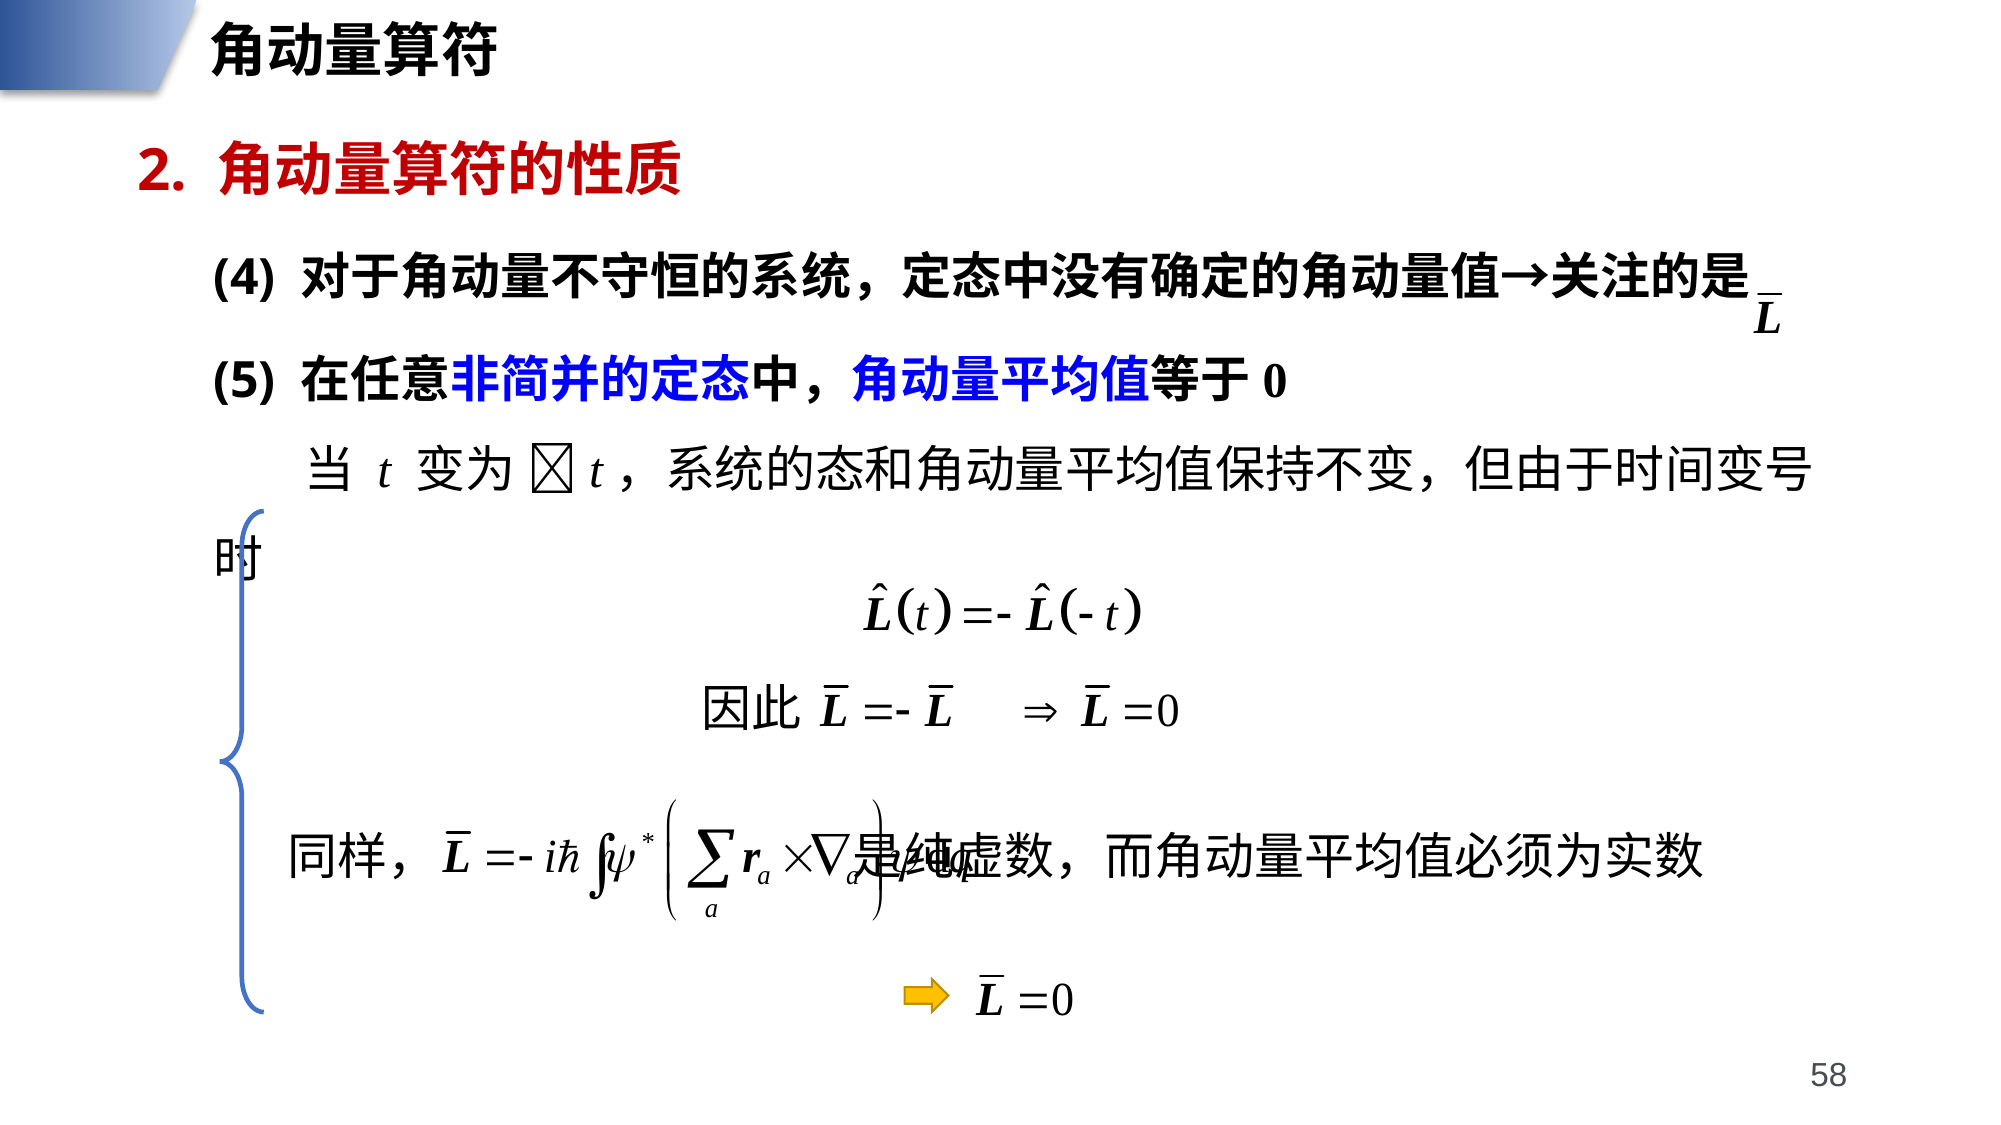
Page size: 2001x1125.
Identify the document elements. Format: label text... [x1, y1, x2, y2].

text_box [433, 789, 981, 932]
text_box (4) 对于角动量不守恒的系统，定态中没有确定的角动量值→关注的是 (5) 在任意非简并的定态中，角动量平均值等于0 当 t 变为 t，系统的态和角动量平均值保持不变，但由于时间变号时 [198, 207, 1853, 595]
text_box [219, 510, 264, 1013]
text_box [903, 976, 950, 1015]
slide_number 58 [1412, 1042, 1863, 1103]
text_box 角动量算符 [193, 13, 515, 92]
text_box 同样， 是纯虚数，而角动量平均值必须为实数 [981, 817, 1877, 893]
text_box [966, 963, 1083, 1028]
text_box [1744, 281, 1791, 342]
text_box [854, 574, 1146, 660]
text_box 2. 角动量算符的性质 [122, 125, 698, 210]
text_box 同样， 是纯虚数，而角动量平均值必须为实数 [272, 817, 433, 893]
text_box 因此 [686, 669, 823, 745]
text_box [811, 674, 1189, 747]
